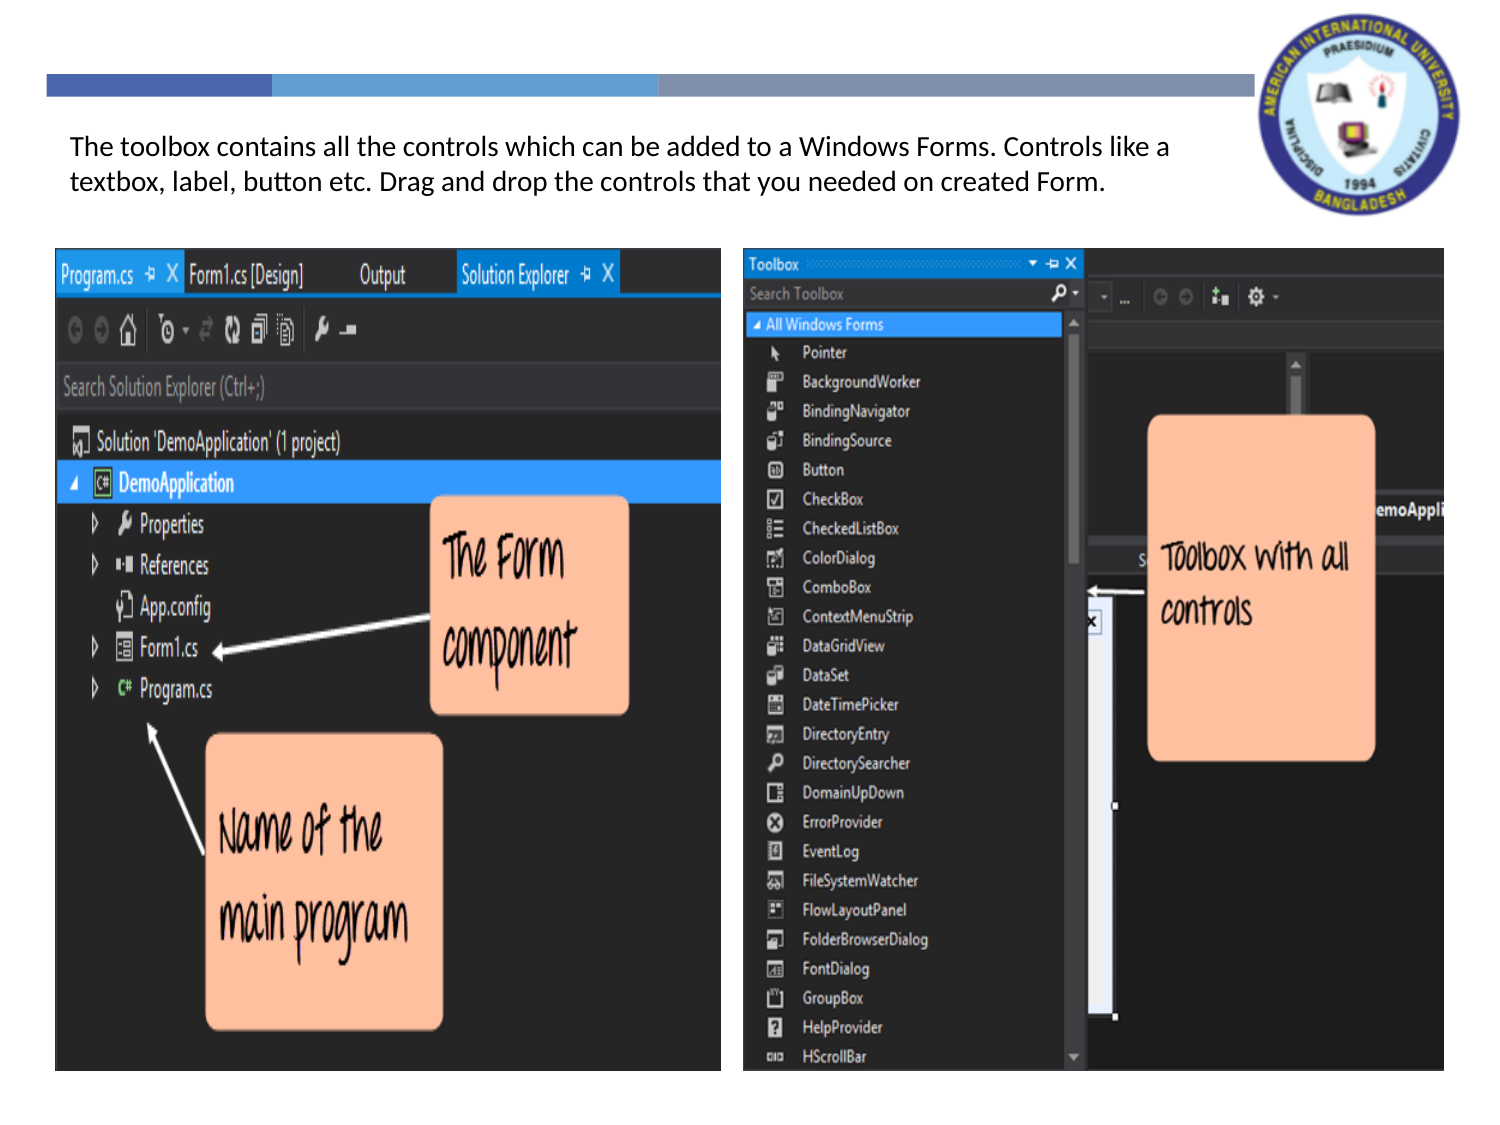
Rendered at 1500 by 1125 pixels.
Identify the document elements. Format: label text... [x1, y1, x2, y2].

picture [743, 247, 1444, 1071]
picture [54, 247, 721, 1071]
picture [1254, 9, 1465, 221]
text_box The toolbox contains all the controls which can be added to a Windows Forms. Controls like a textbox, label, button etc. Drag and drop the controls that you needed on created Form. [55, 119, 1244, 205]
